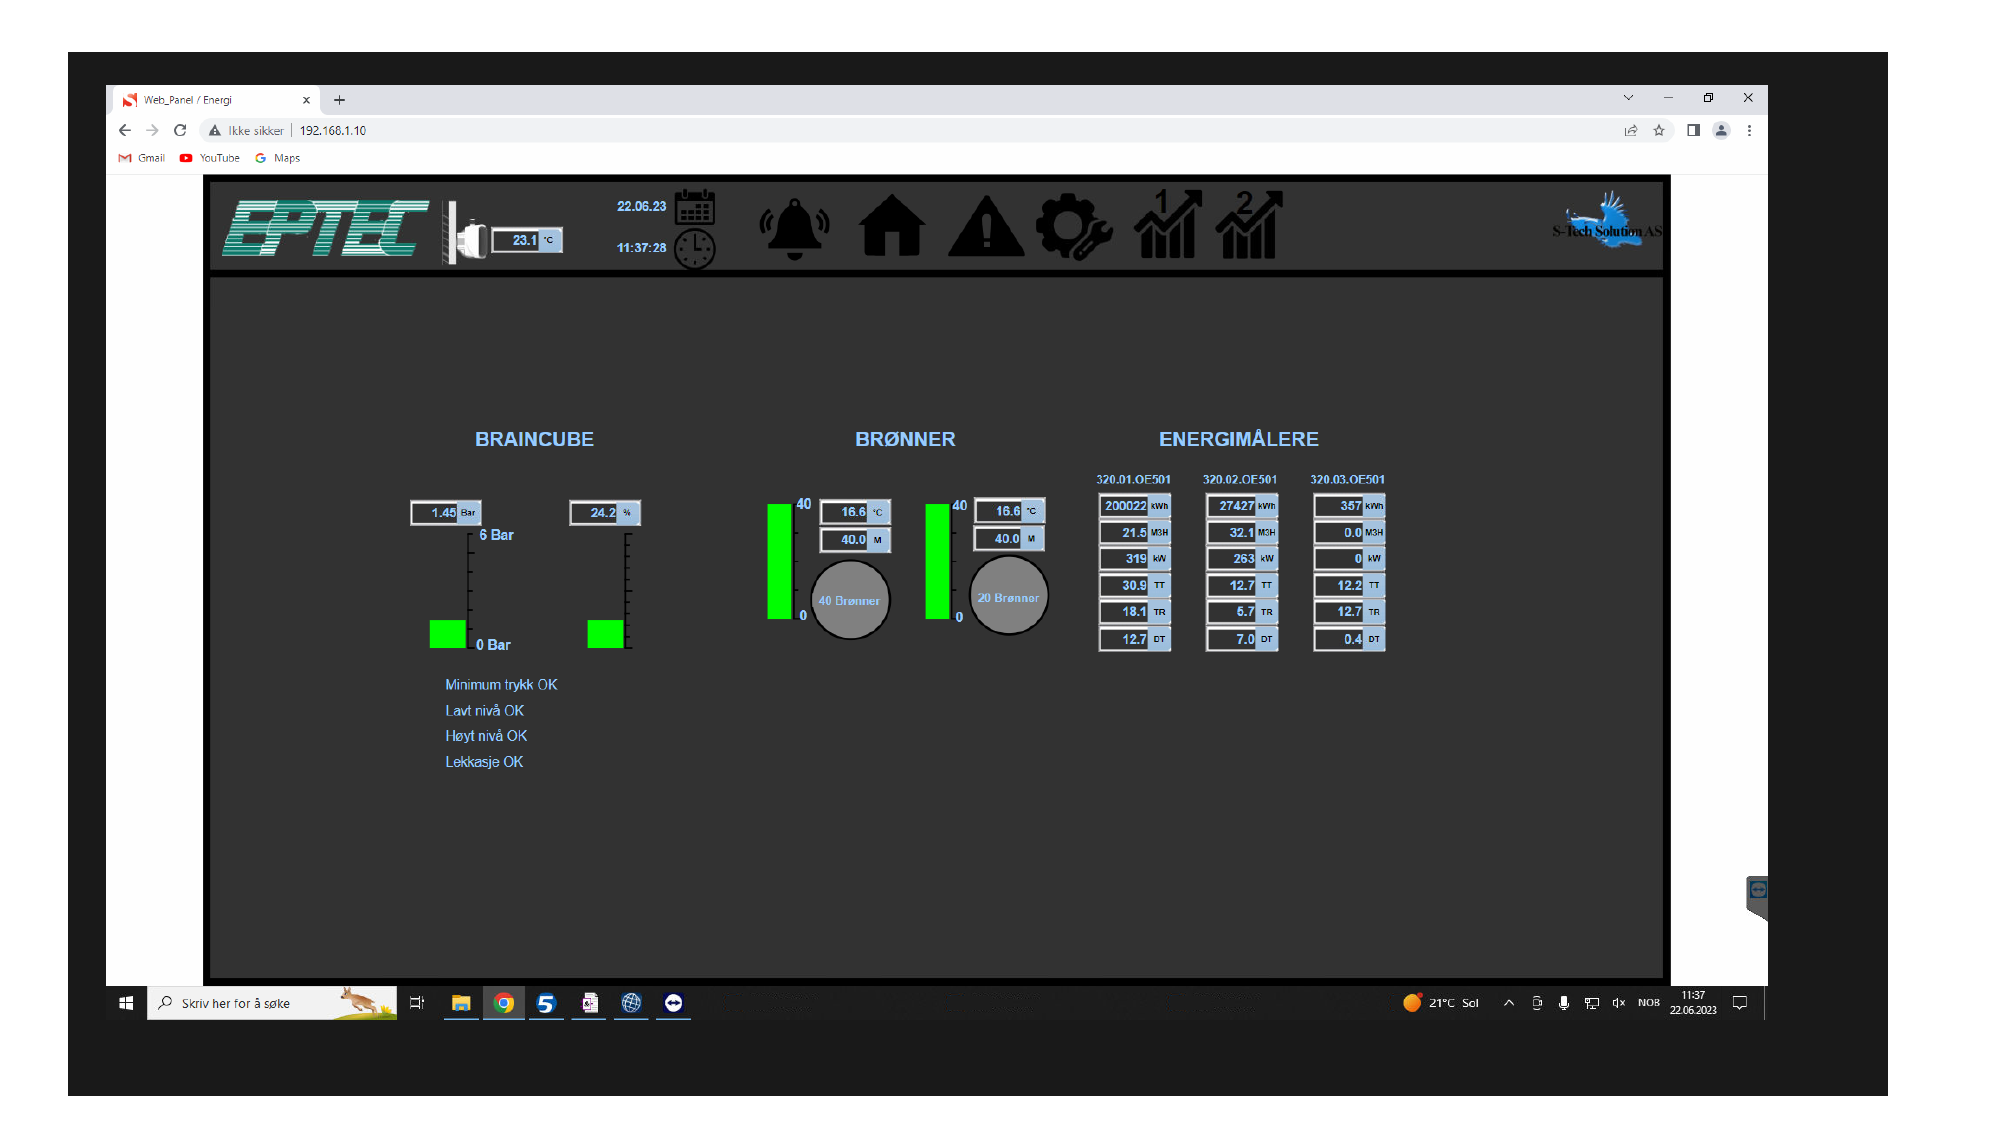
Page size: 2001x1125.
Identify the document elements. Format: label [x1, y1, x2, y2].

picture [68, 52, 1888, 1096]
